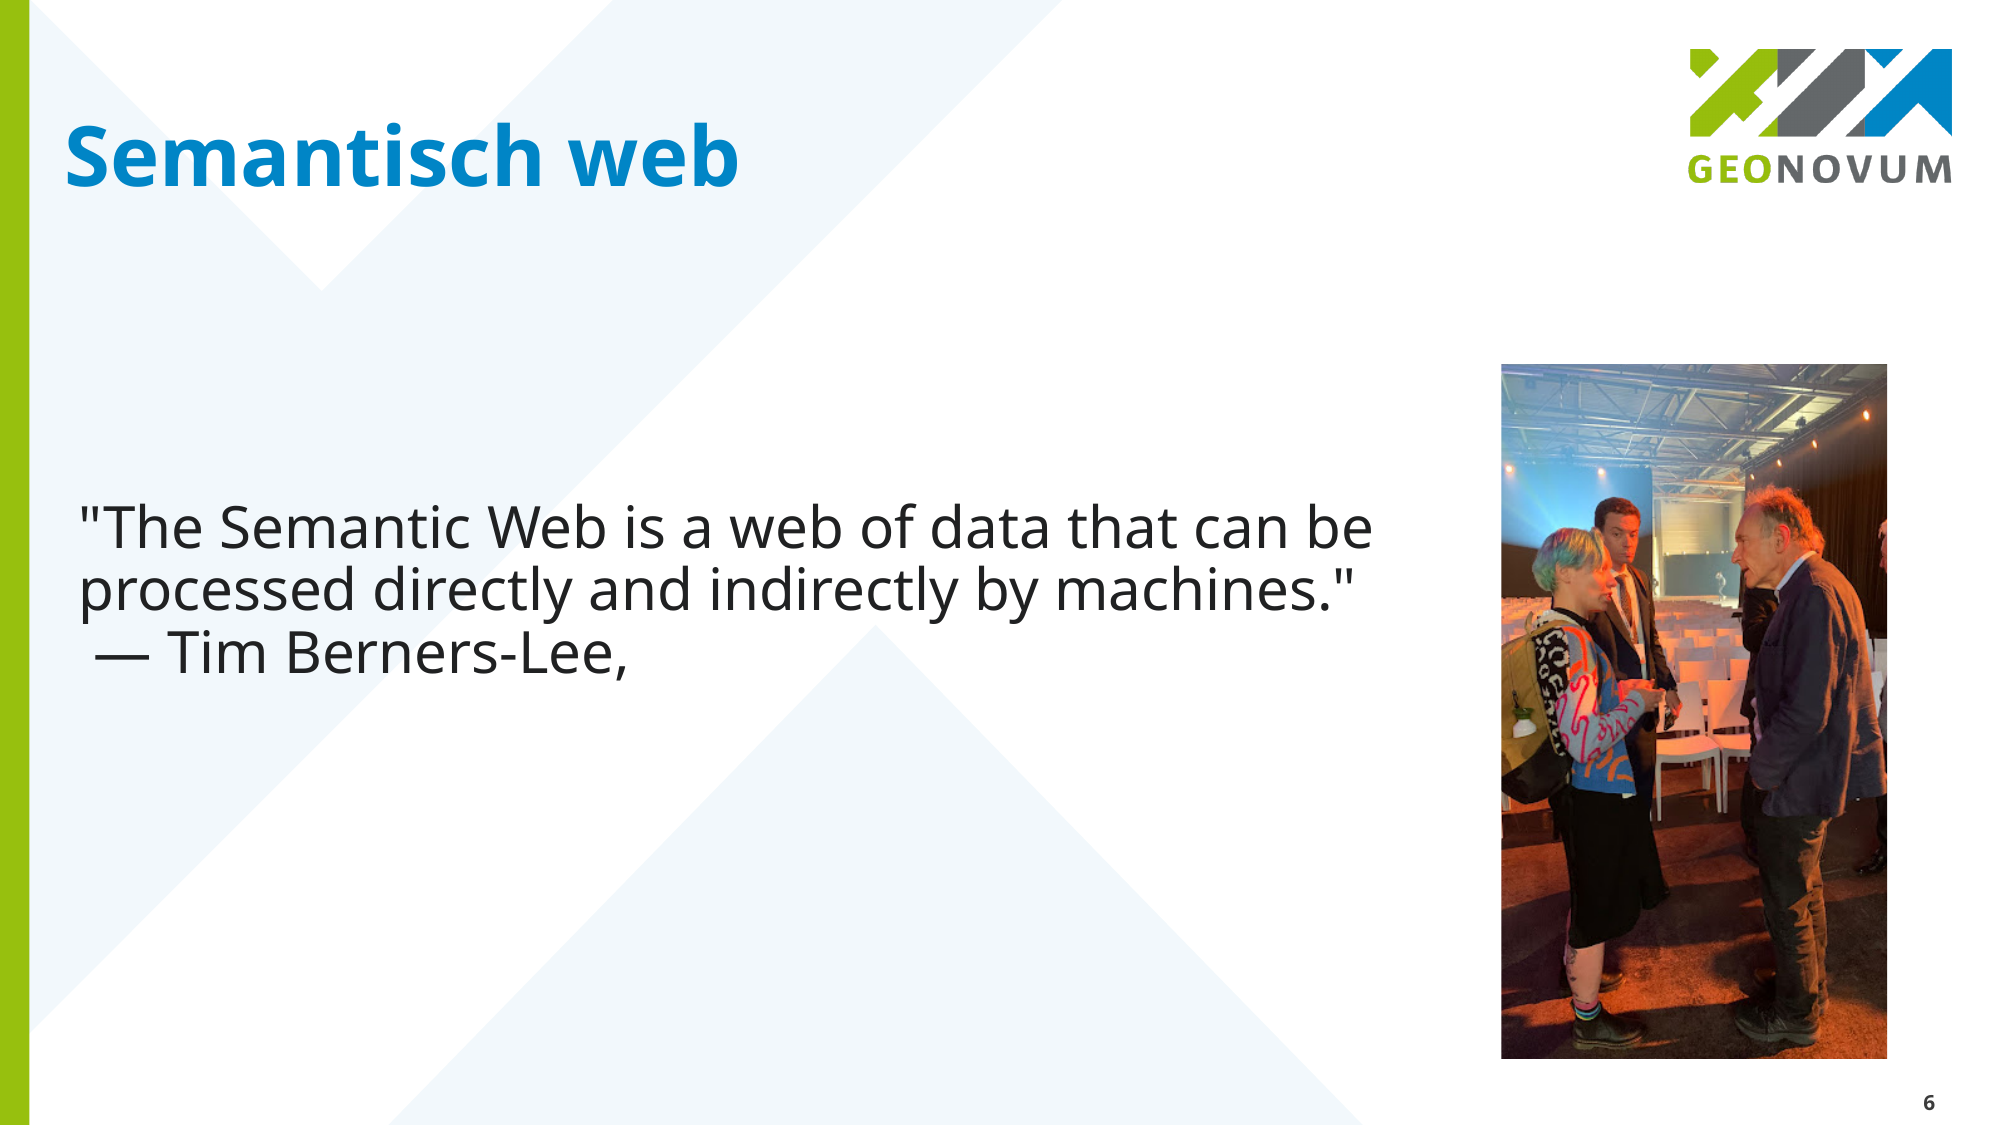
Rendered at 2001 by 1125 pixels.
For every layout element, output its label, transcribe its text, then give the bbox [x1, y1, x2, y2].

picture [1686, 49, 1955, 186]
picture [1501, 364, 1888, 1059]
slide_number 6 [1824, 1088, 1951, 1120]
title Semantisch web [49, 0, 1654, 210]
list "The Semantic Web is a web of data that can be processed directly and indirectly by machines." — Tim Berners-Lee, [63, 490, 1486, 804]
